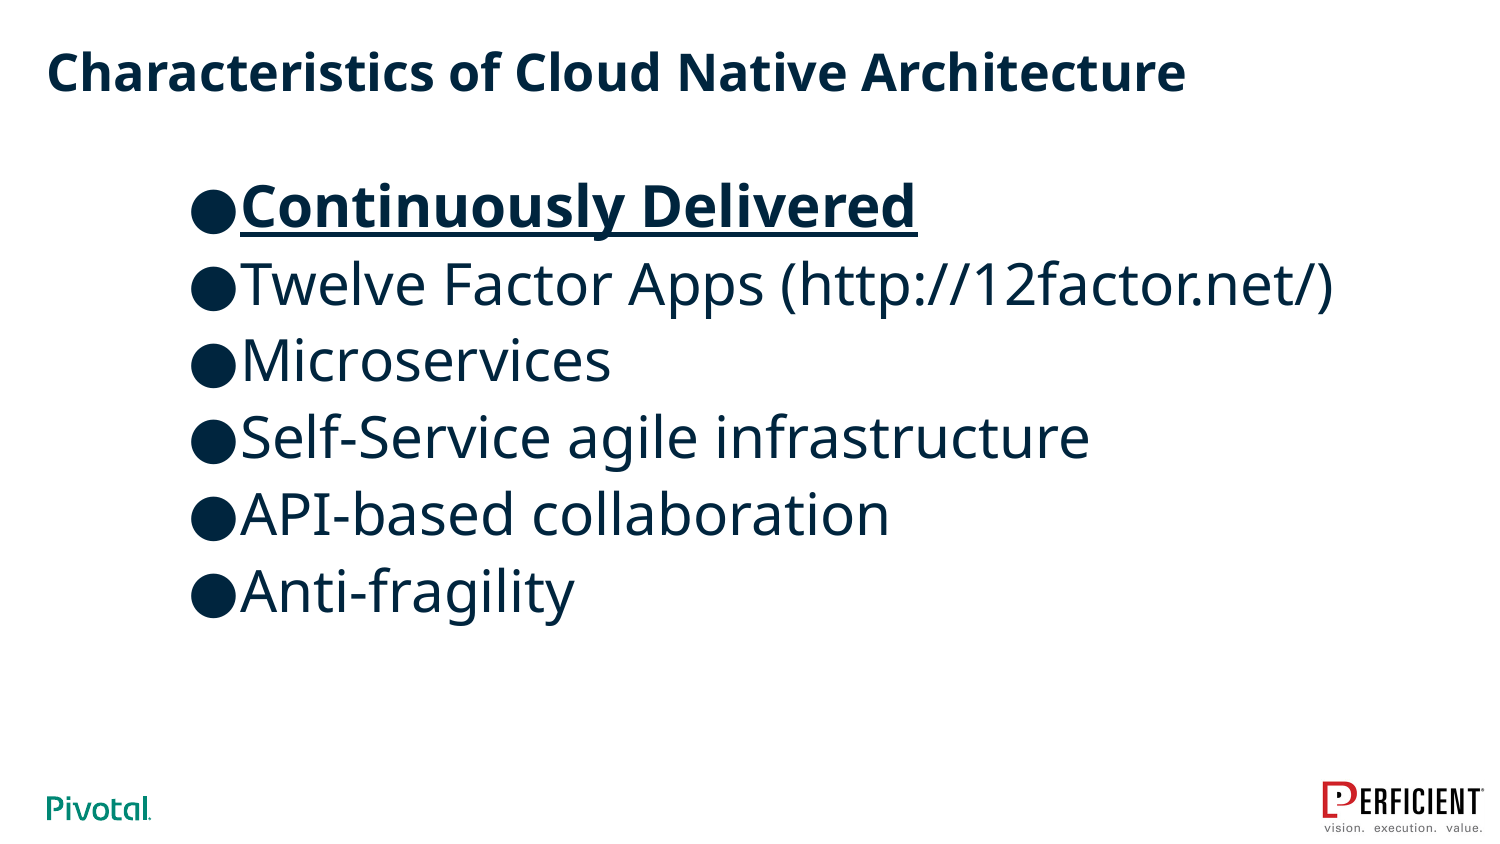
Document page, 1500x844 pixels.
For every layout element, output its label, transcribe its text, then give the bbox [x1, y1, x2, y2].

picture [1321, 779, 1485, 837]
title Characteristics of Cloud Native Architecture [31, 24, 1453, 90]
list Continuously Delivered Twelve Factor Apps (http://12factor.net/) Microservices Self-Service agile infrastructure API-based collaboration Anti-fragility [150, 147, 1354, 767]
